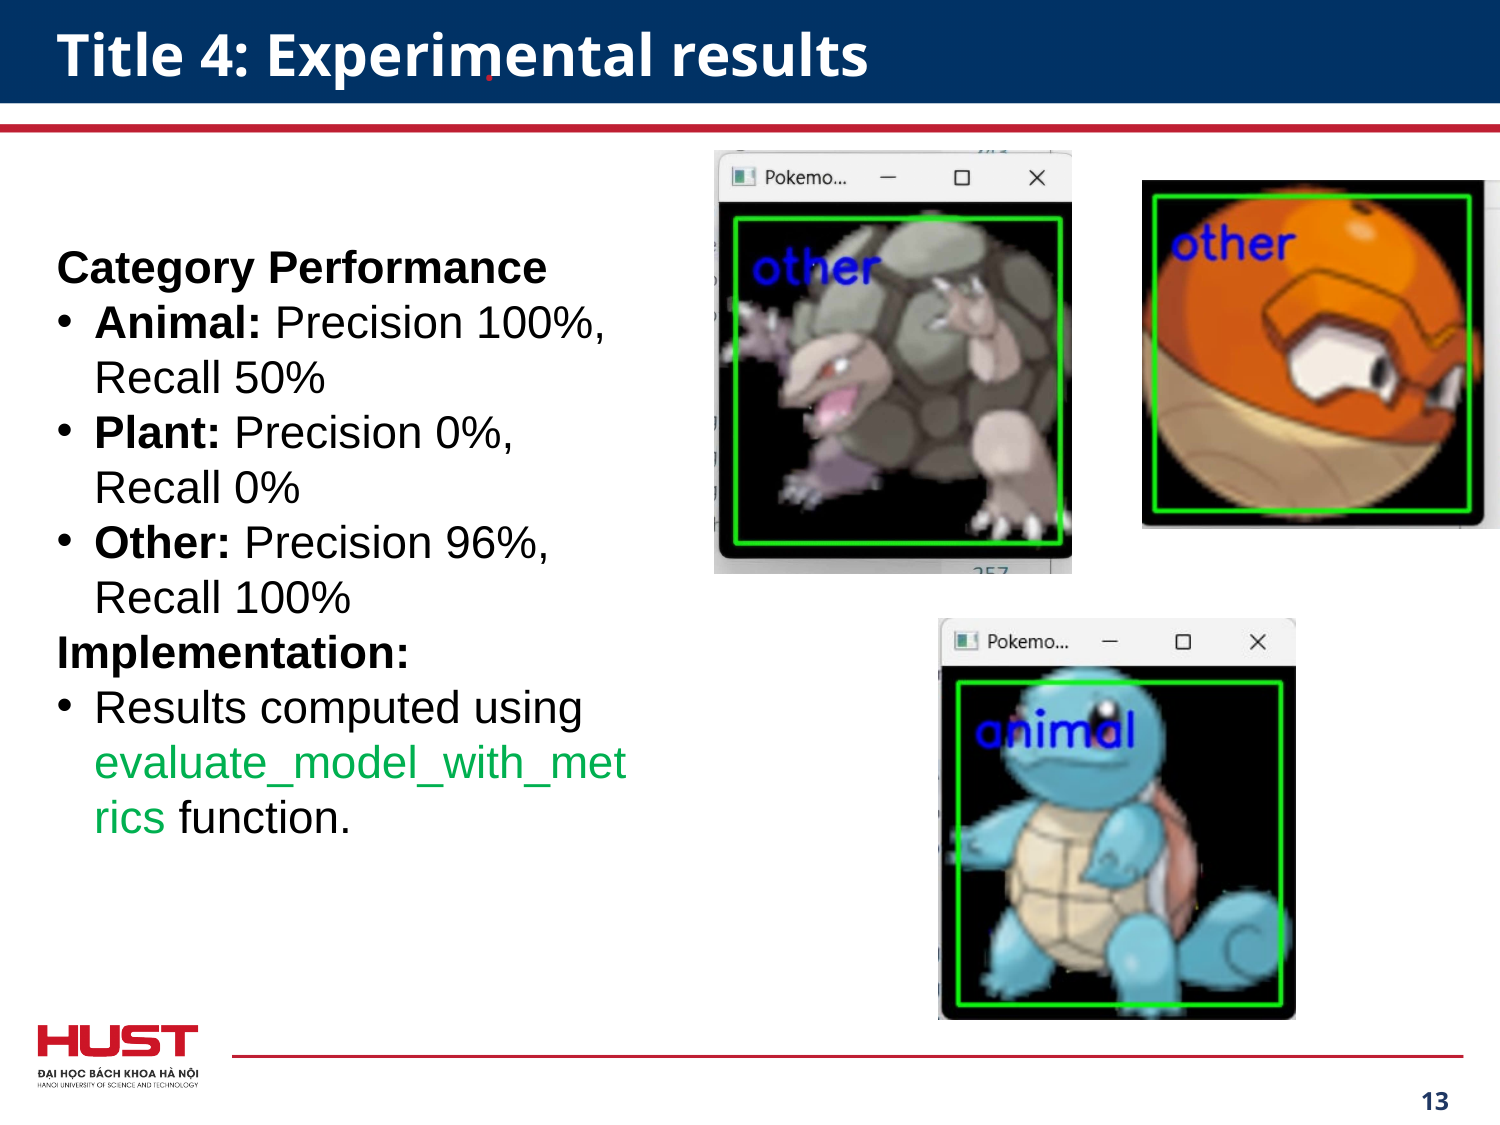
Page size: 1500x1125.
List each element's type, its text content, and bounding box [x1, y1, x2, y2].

list Category Performance Animal: Precision 100%, Recall 50% Plant: Precision 0%, Recall 0% Other: Precision 96%, Recall 100% Implementation: Results computed using evaluate_model_with_metrics function. [41, 230, 644, 895]
title Title 4: Experimental results [41, 18, 1459, 90]
picture [0, 0, 1500, 1125]
slide_number 13 [1126, 1078, 1464, 1125]
